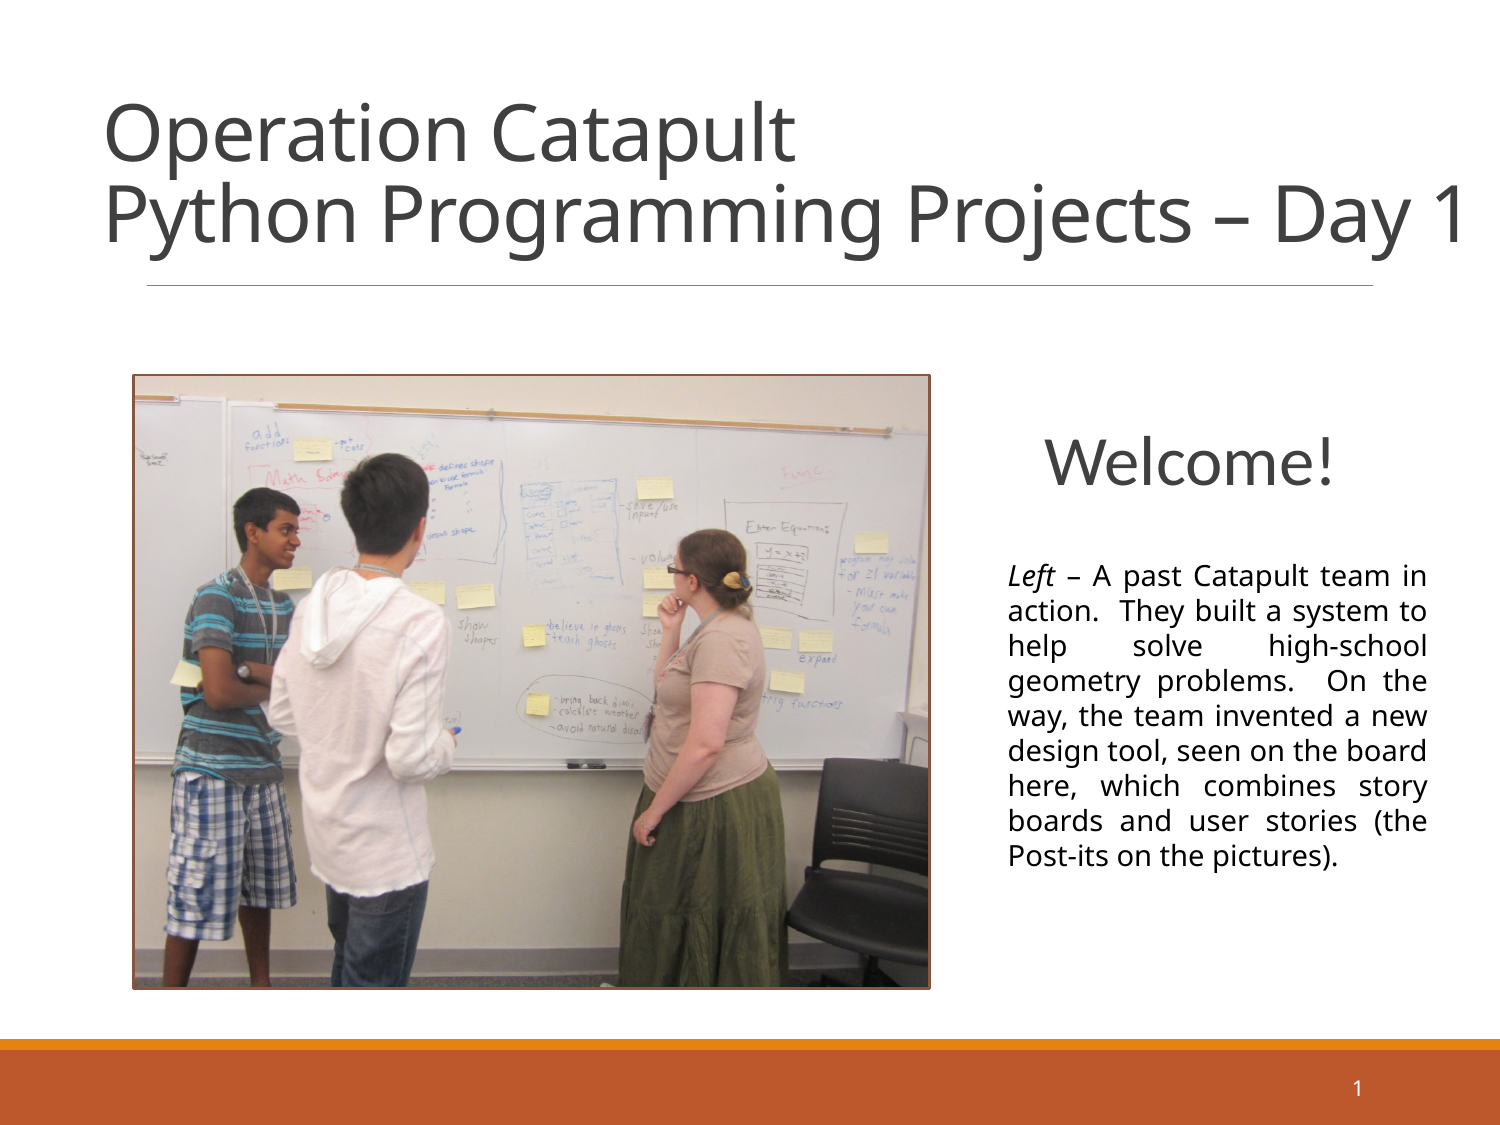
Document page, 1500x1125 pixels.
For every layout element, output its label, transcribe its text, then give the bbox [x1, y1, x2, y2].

title Operation Catapult Python Programming Projects – Day 1 [87, 79, 1500, 266]
picture [134, 375, 929, 988]
list Welcome! [135, 302, 1338, 963]
text_box Left – A past Catapult team in action. They built a system to help solve high-school geometry problems. On the way, the team invented a new design tool, seen on the board here, which combines story boards and user stories (the Post-its on the pictures). [993, 549, 1443, 880]
slide_number 1 [1218, 1059, 1380, 1120]
